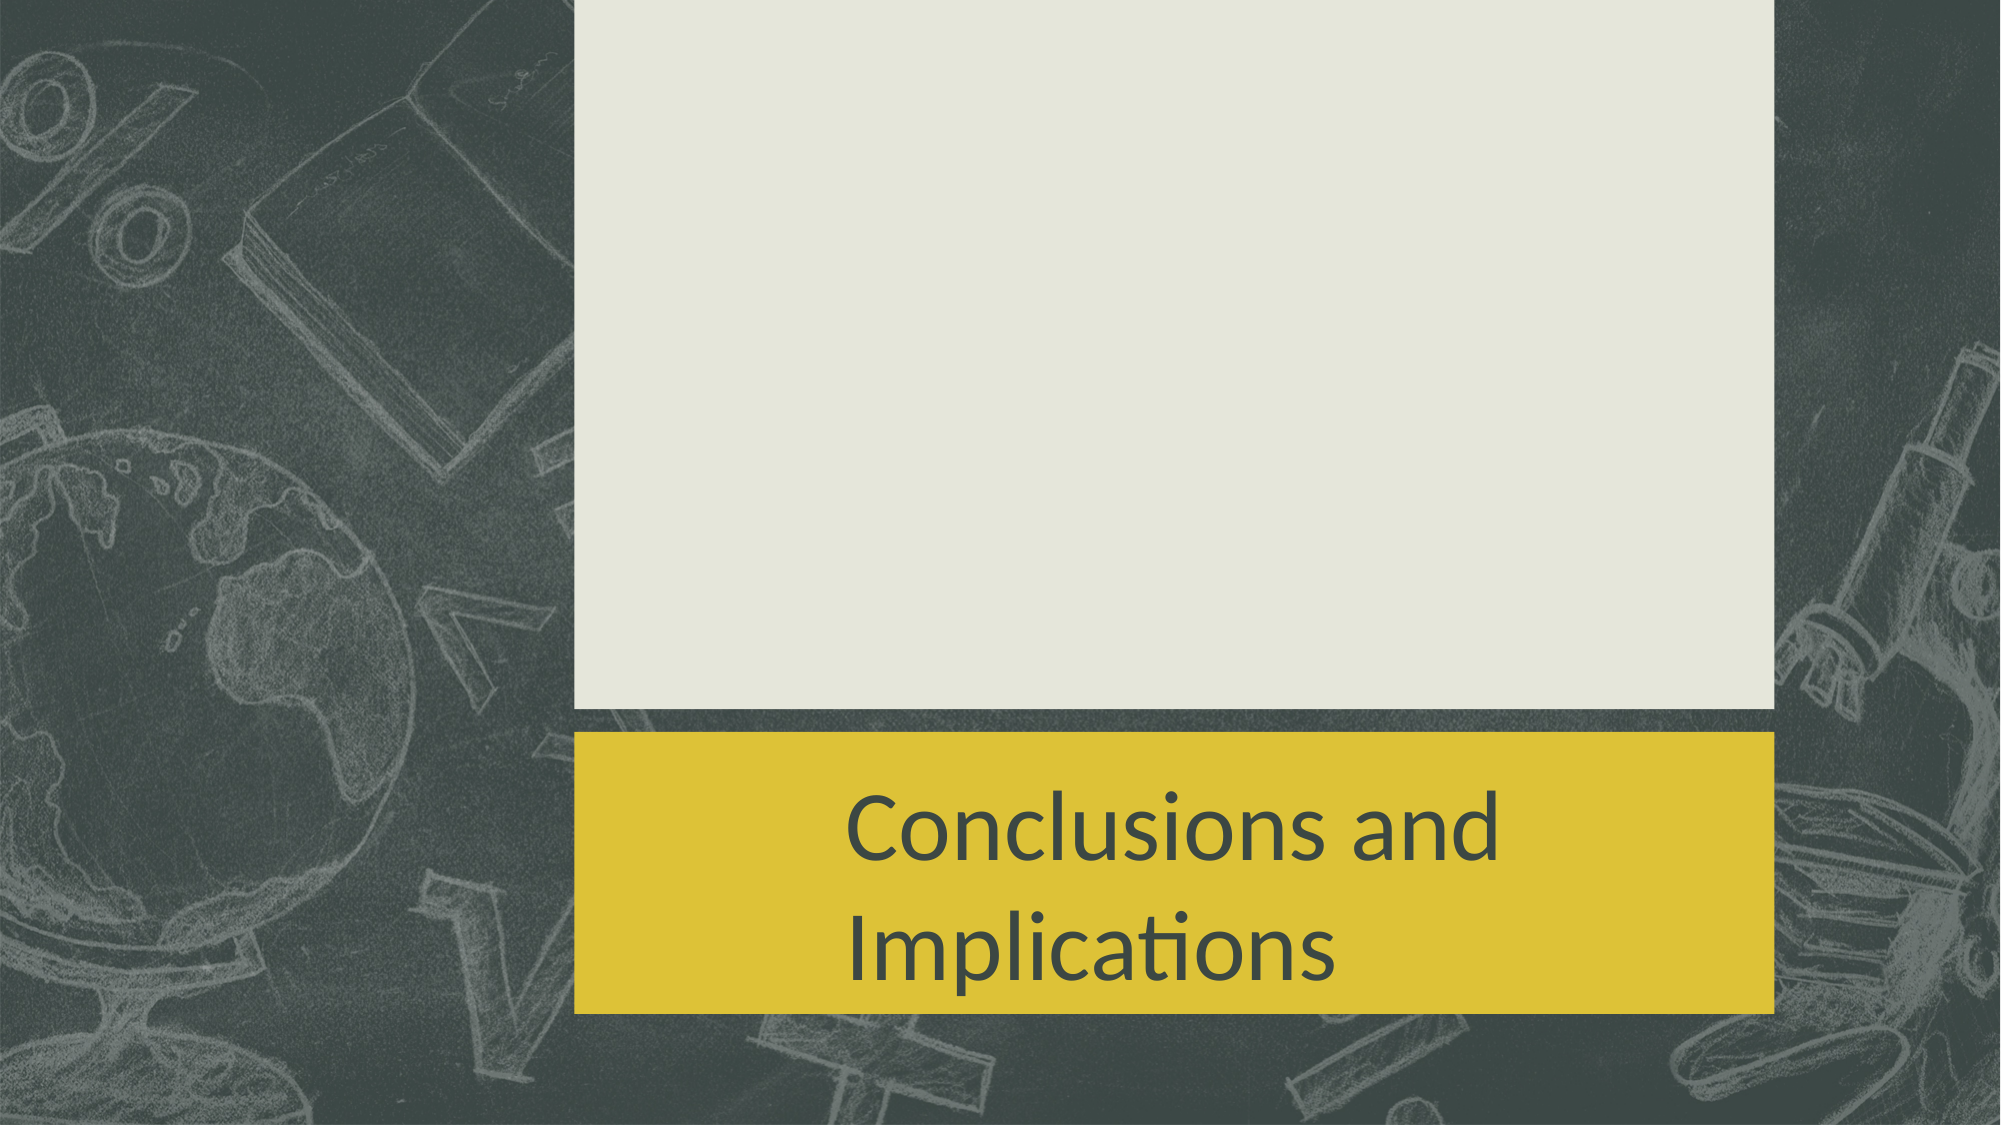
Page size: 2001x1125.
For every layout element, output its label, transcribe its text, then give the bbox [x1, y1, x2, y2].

list Conclusions and Implications [830, 752, 1541, 999]
picture [0, 0, 2001, 1125]
